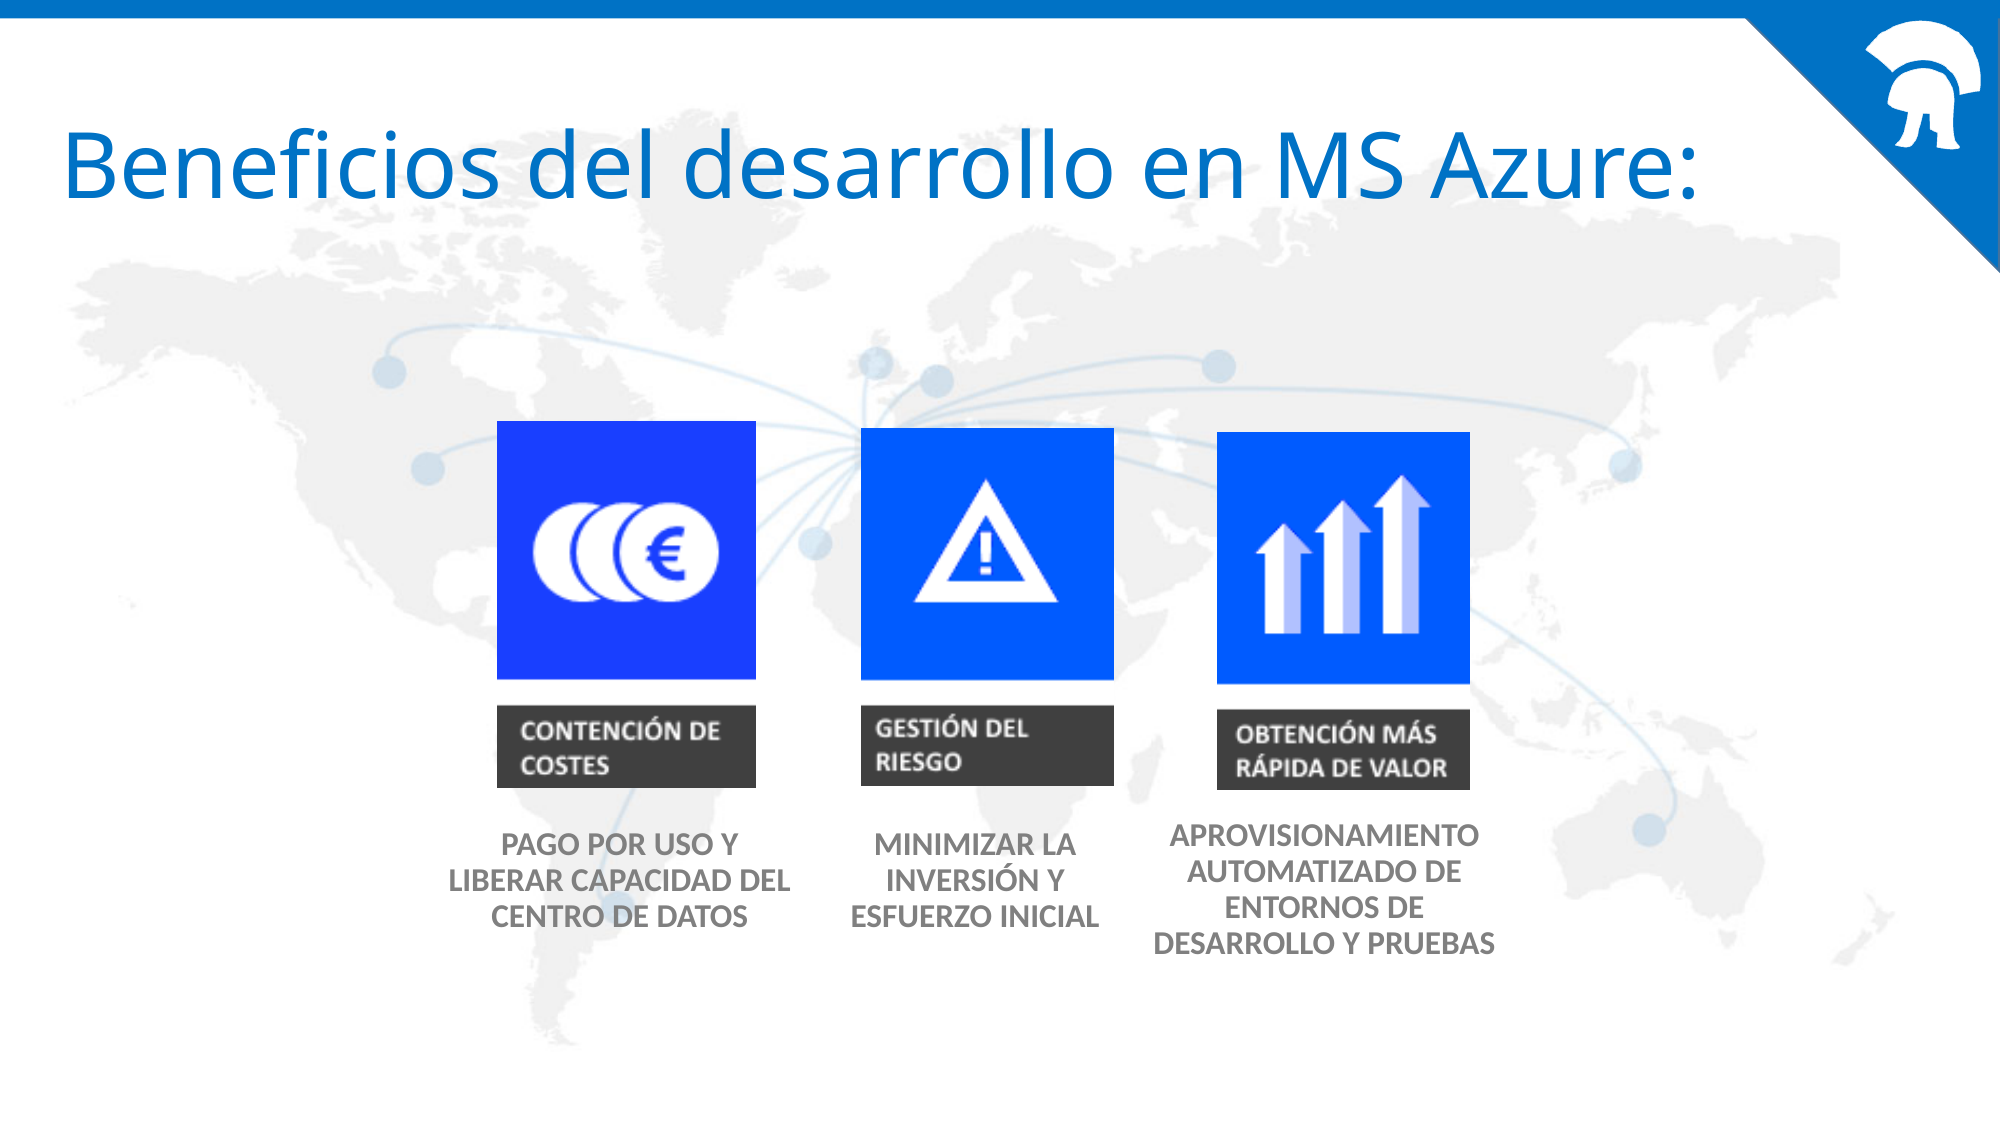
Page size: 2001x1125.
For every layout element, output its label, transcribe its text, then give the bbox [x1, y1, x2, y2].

title Beneficios del desarrollo en MS Azure: [45, 59, 1863, 278]
text_box APROVISIONAMIENTO AUTOMATIZADO DE ENTORNOS DE DESARROLLO Y PRUEBAS [1119, 793, 1530, 986]
picture [0, 0, 2001, 1125]
text_box PAGO POR USO Y LIBERAR CAPACIDAD DEL CENTRO DE DATOS [413, 802, 791, 959]
text_box MINIMIZAR LA INVERSIÓN Y ESFUERZO INICIAL [791, 802, 1119, 959]
